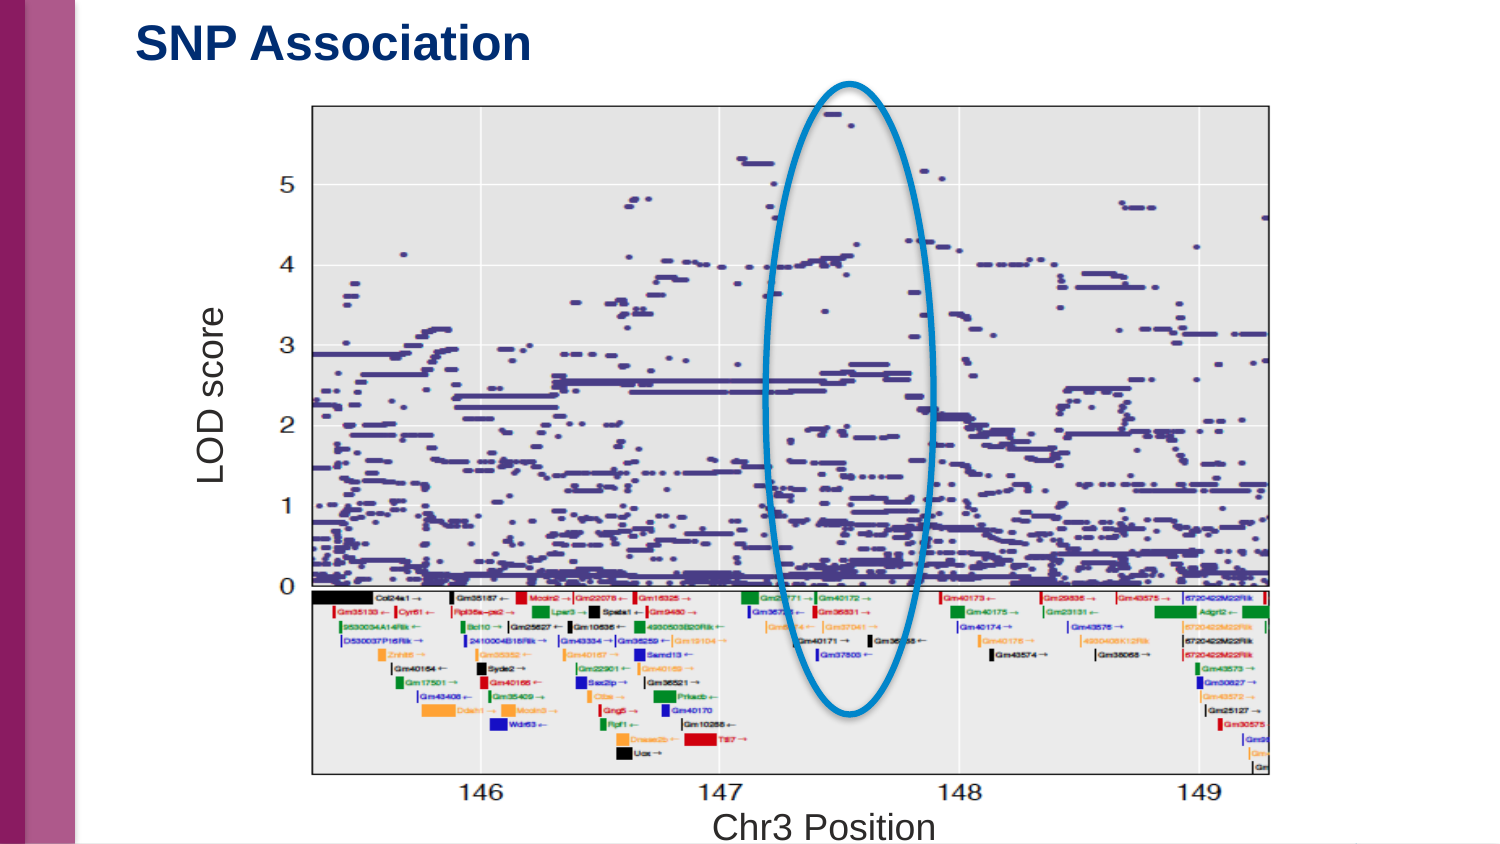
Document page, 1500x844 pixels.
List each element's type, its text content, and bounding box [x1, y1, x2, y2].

text_box LOD score [178, 243, 238, 501]
picture [769, 88, 930, 710]
picture [267, 83, 1297, 814]
text_box Chr3 Position [697, 821, 954, 844]
title SNP Association [135, 2, 1429, 54]
